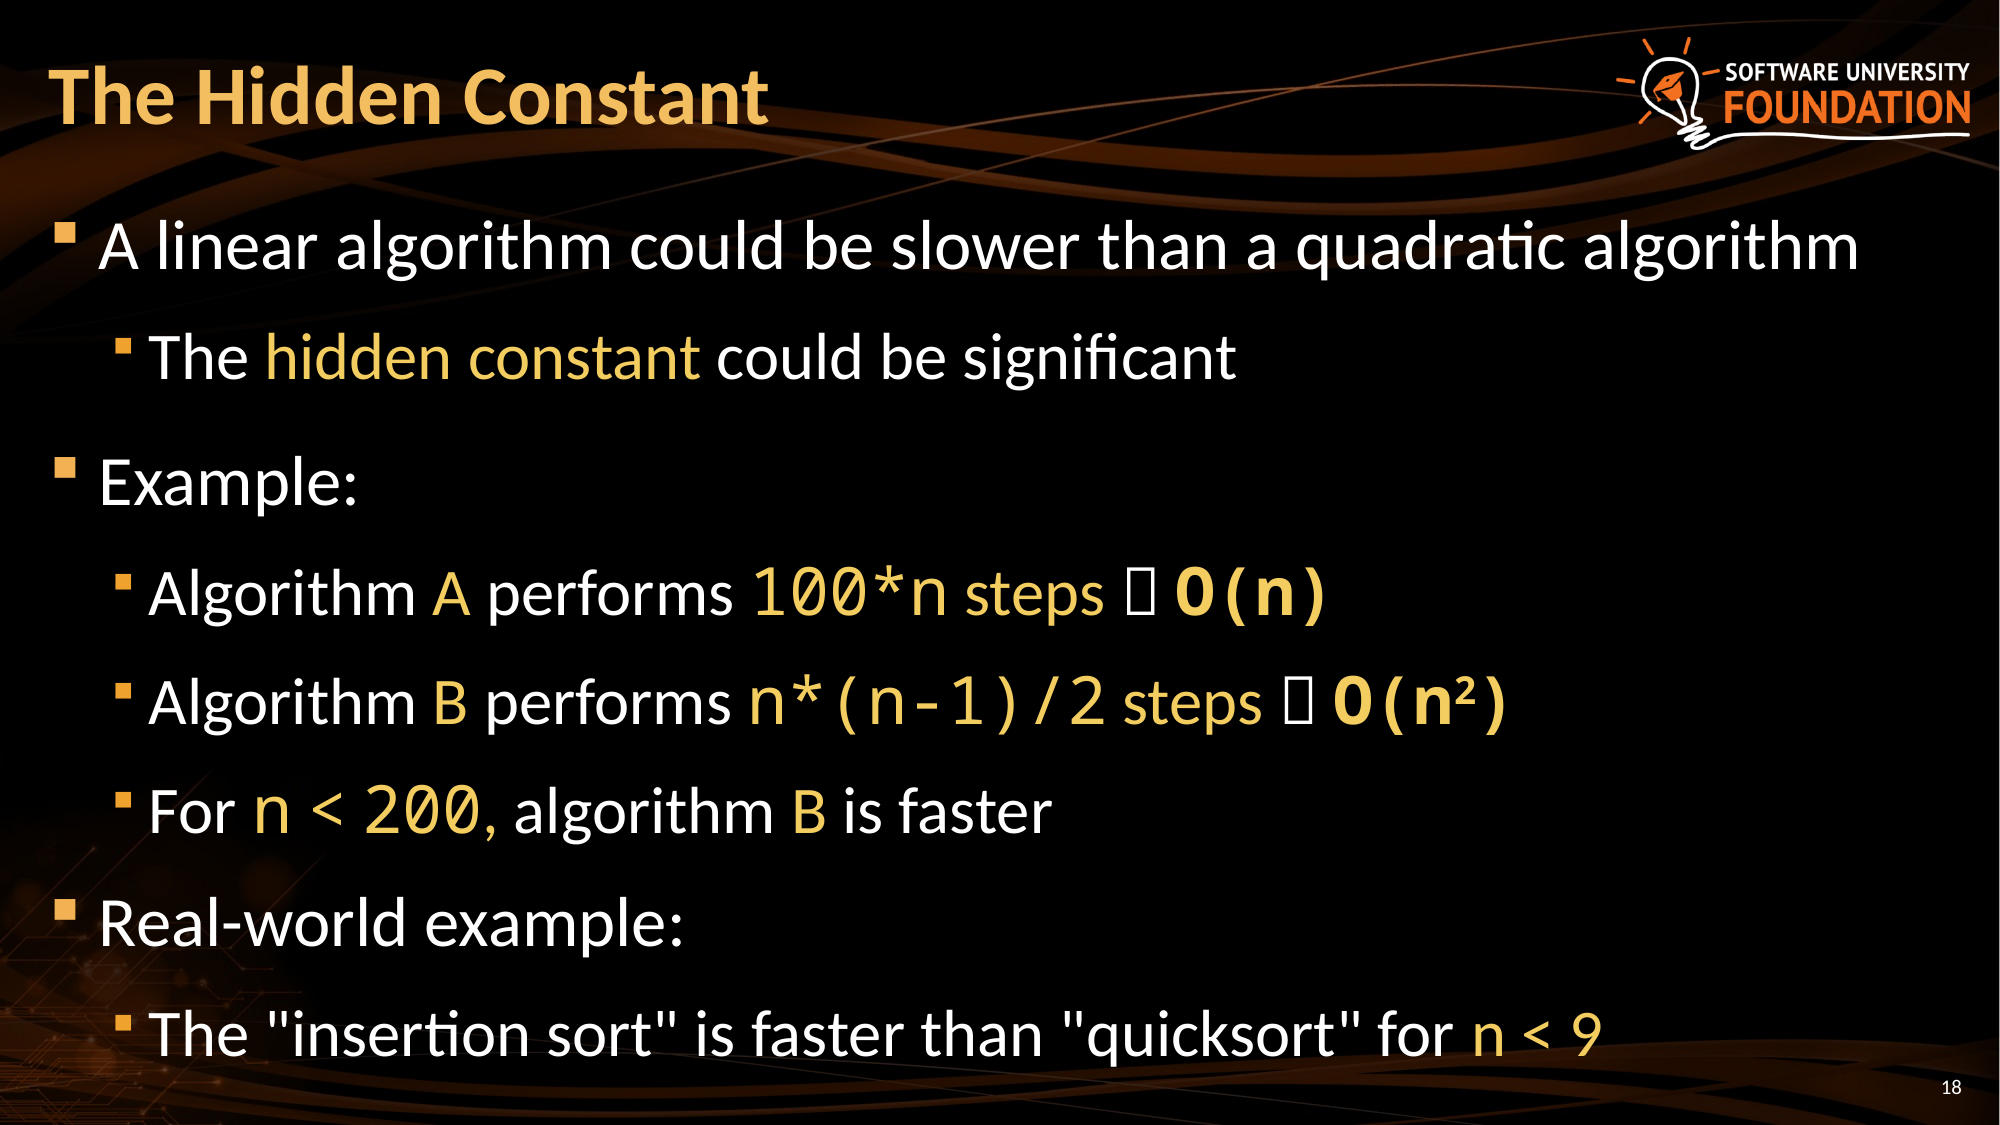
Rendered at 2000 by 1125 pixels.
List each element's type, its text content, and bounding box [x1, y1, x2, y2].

list A linear algorithm could be slower than a quadratic algorithm The hidden constant could be significant Example: Algorithm A performs 100*n steps  O(n) Algorithm B performs n*(n-1)/2 steps  O(n2) For n < 200, algorithm B is faster Real-world example: The "insertion sort" is faster than "quicksort" for n < 9 [31, 188, 1968, 1103]
title The Hidden Constant [30, 6, 1602, 189]
picture [0, 0, 2000, 1125]
